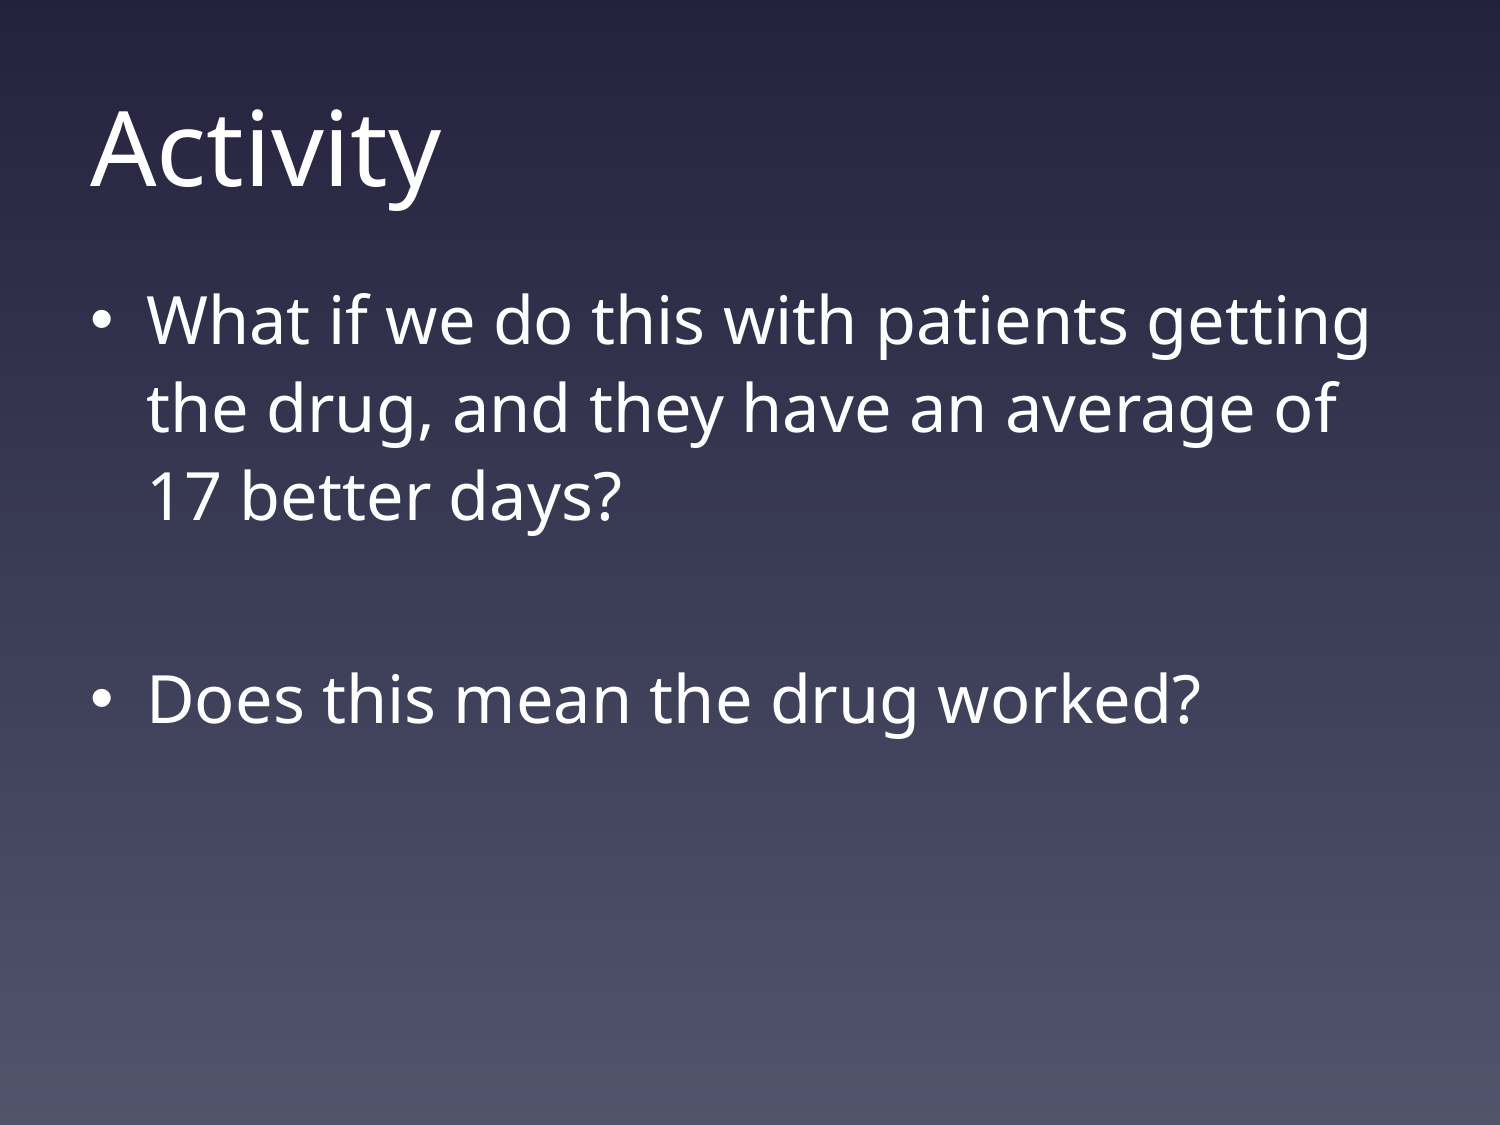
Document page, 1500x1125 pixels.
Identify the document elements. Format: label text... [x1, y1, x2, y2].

title Activity [75, 75, 1425, 262]
list What if we do this with patients getting the drug, and they have an average of 17 better days? Does this mean the drug worked? [75, 262, 1425, 1005]
